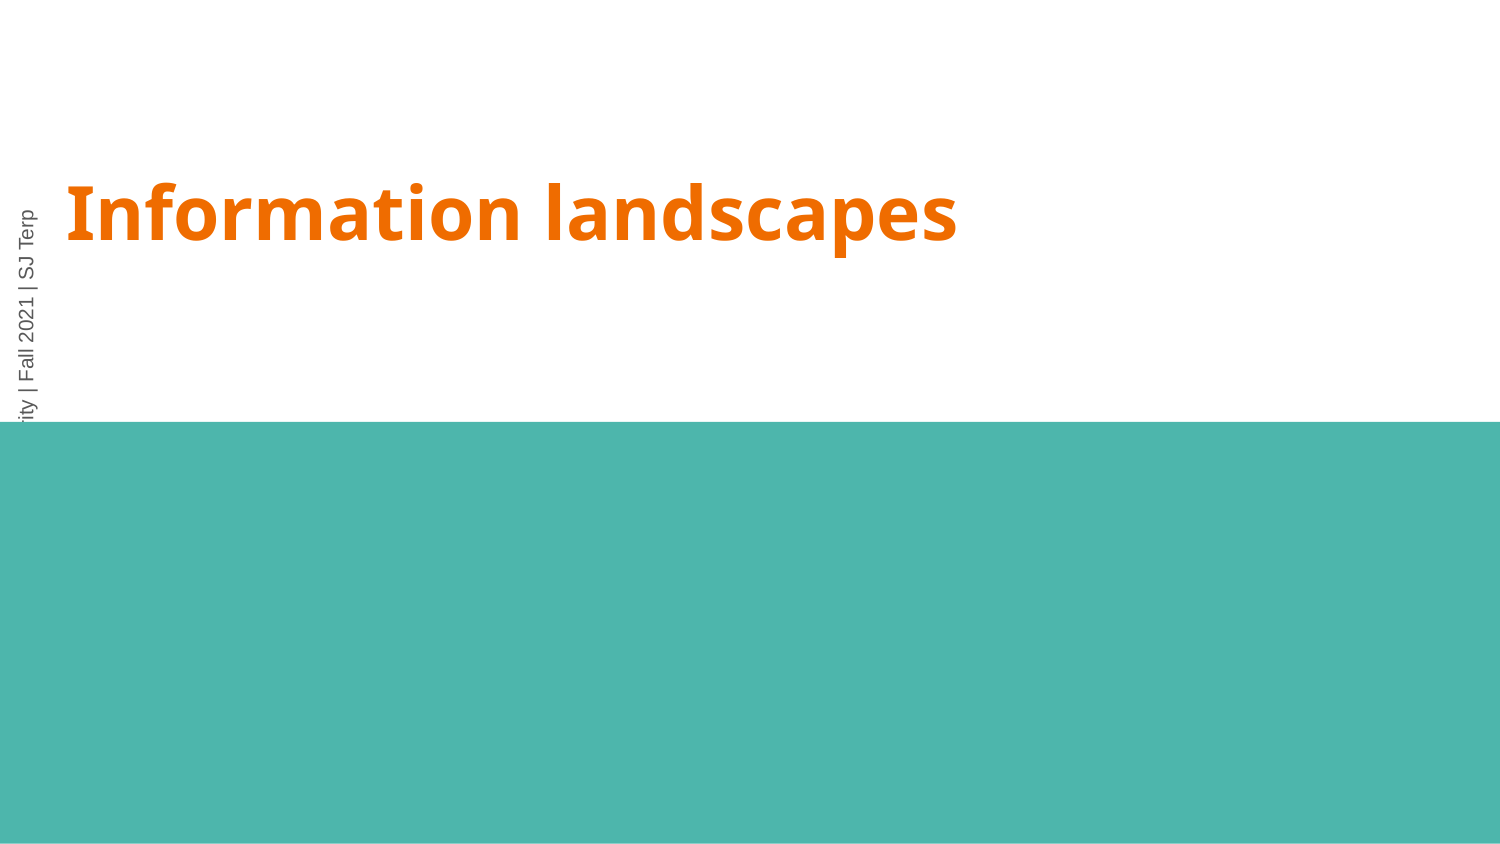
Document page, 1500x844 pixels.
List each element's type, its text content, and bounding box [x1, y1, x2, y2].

title Information landscapes [51, 133, 1458, 289]
